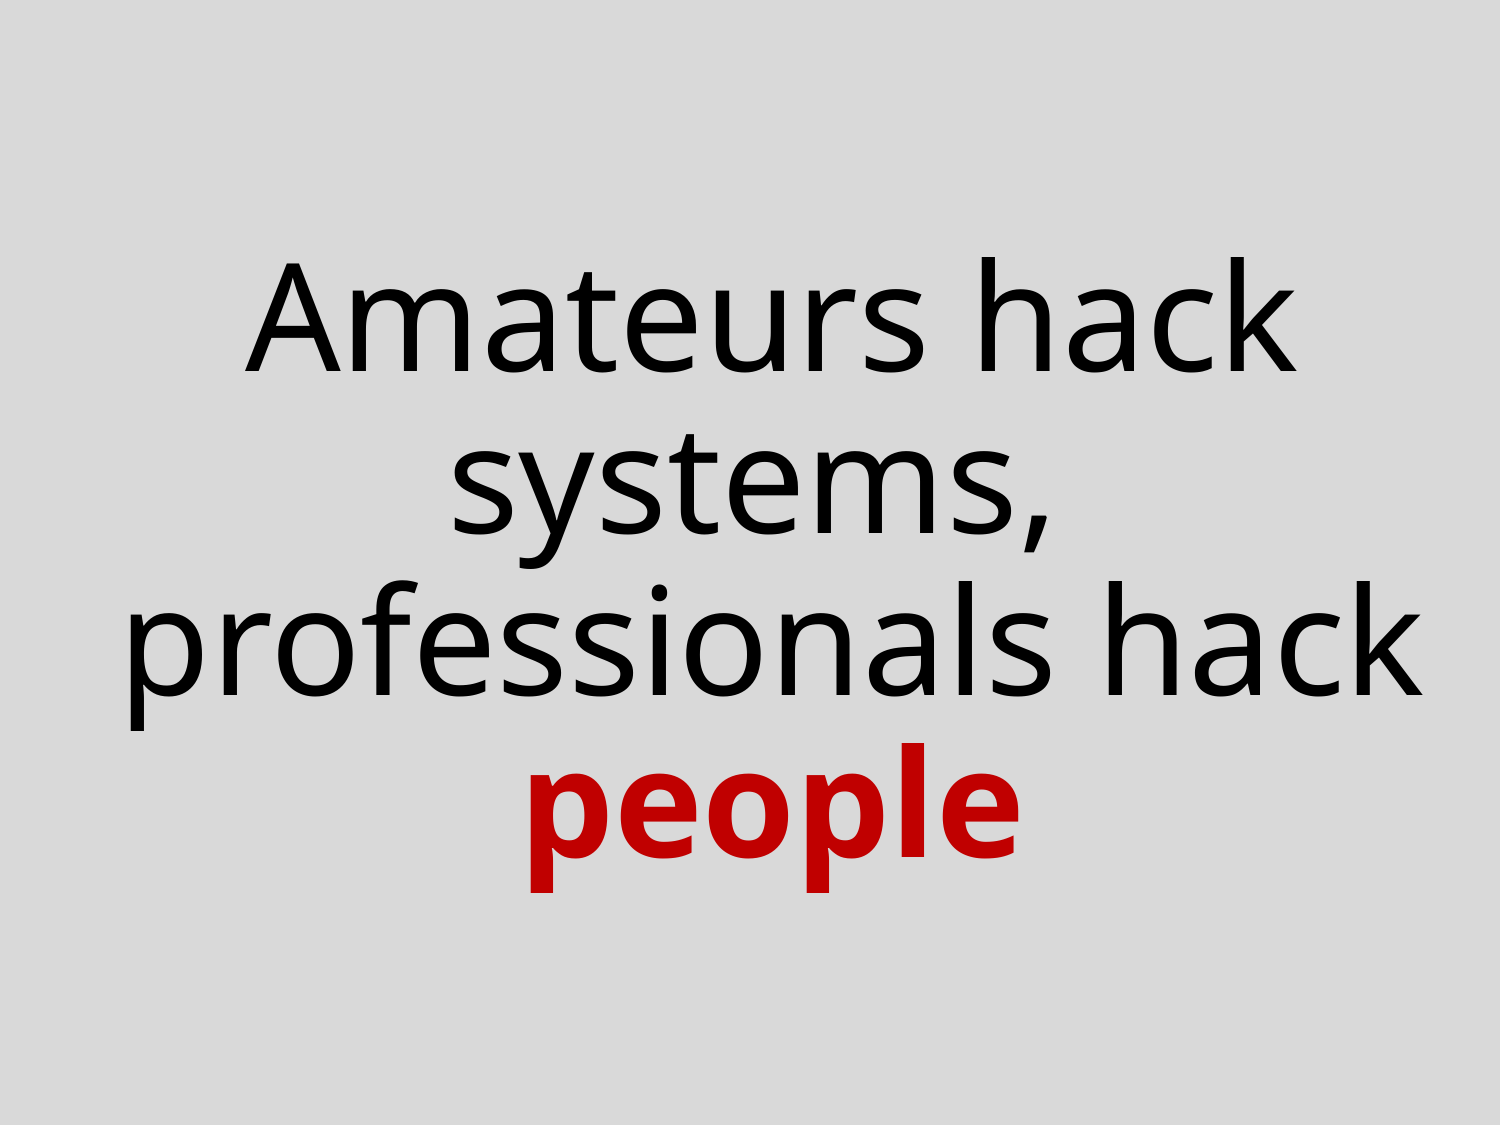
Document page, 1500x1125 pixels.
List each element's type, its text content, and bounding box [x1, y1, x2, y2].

title Amateurs hack systems, professionals hack people [0, 0, 1500, 1125]
